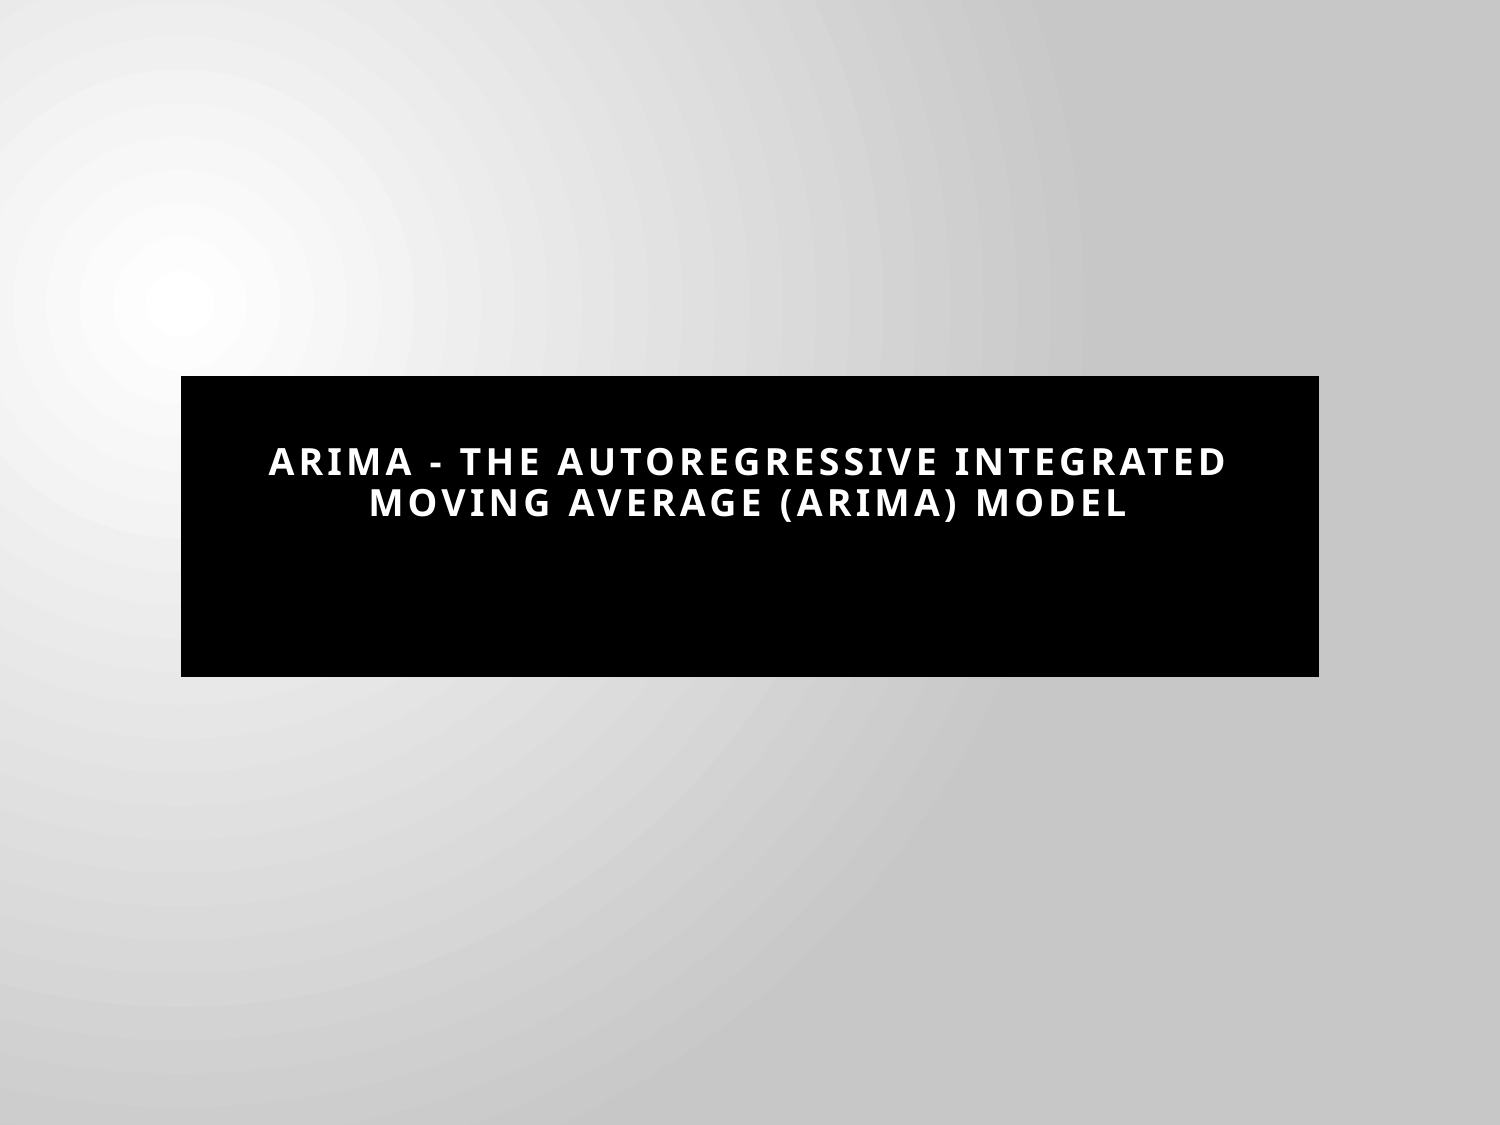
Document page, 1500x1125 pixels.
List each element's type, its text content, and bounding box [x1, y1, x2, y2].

title ARIMA - The AutoRegressive Integrated Moving Average (ARIMA) model [194, 389, 1306, 664]
text_box [0, 0, 1500, 1125]
